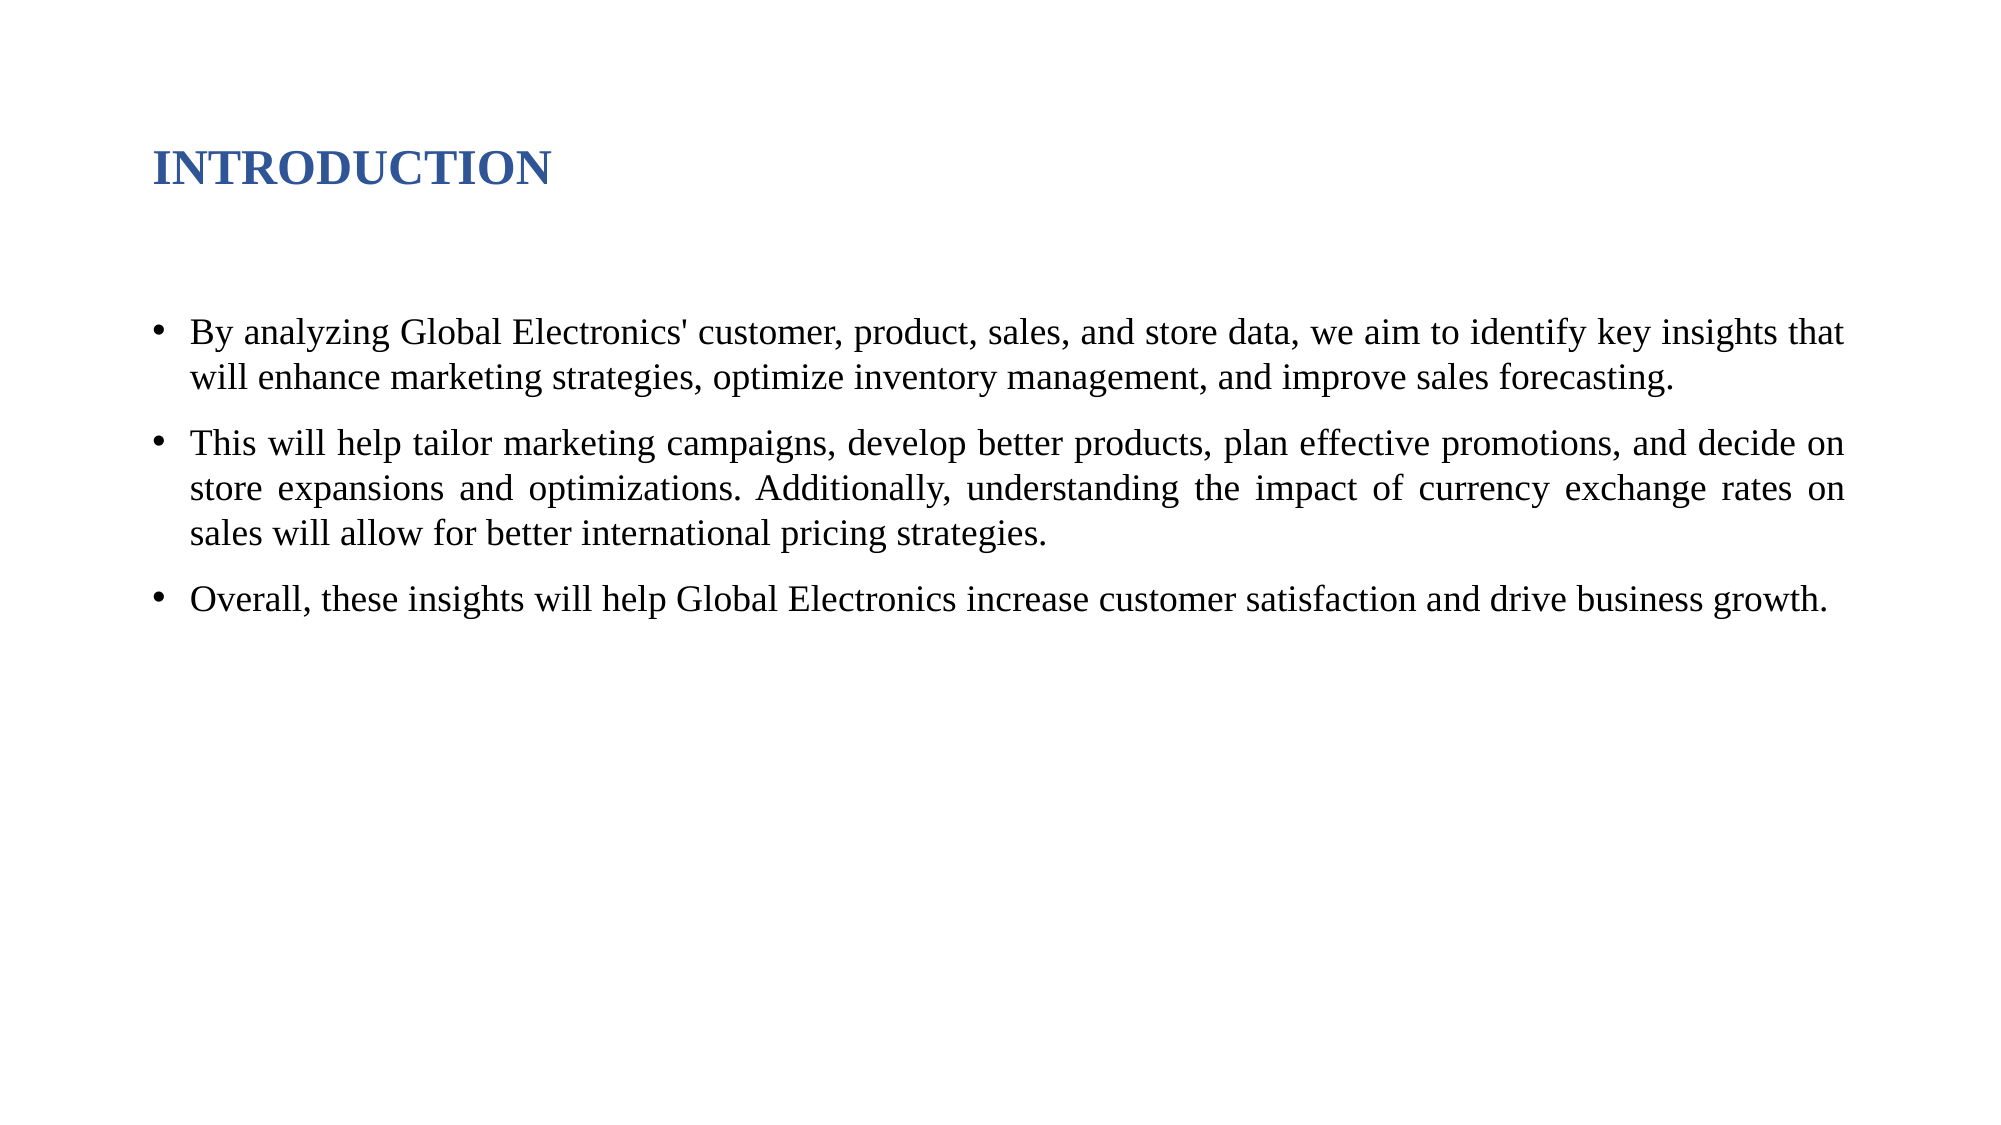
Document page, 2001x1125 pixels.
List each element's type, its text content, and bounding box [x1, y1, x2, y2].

list By analyzing Global Electronics' customer, product, sales, and store data, we aim to identify key insights that will enhance marketing strategies, optimize inventory management, and improve sales forecasting. This will help tailor marketing campaigns, develop better products, plan effective promotions, and decide on store expansions and optimizations. Additionally, understanding the impact of currency exchange rates on sales will allow for better international pricing strategies. Overall, these insights will help Global Electronics increase customer satisfaction and drive business growth. [137, 299, 1863, 1014]
title INTRODUCTION [137, 59, 617, 278]
